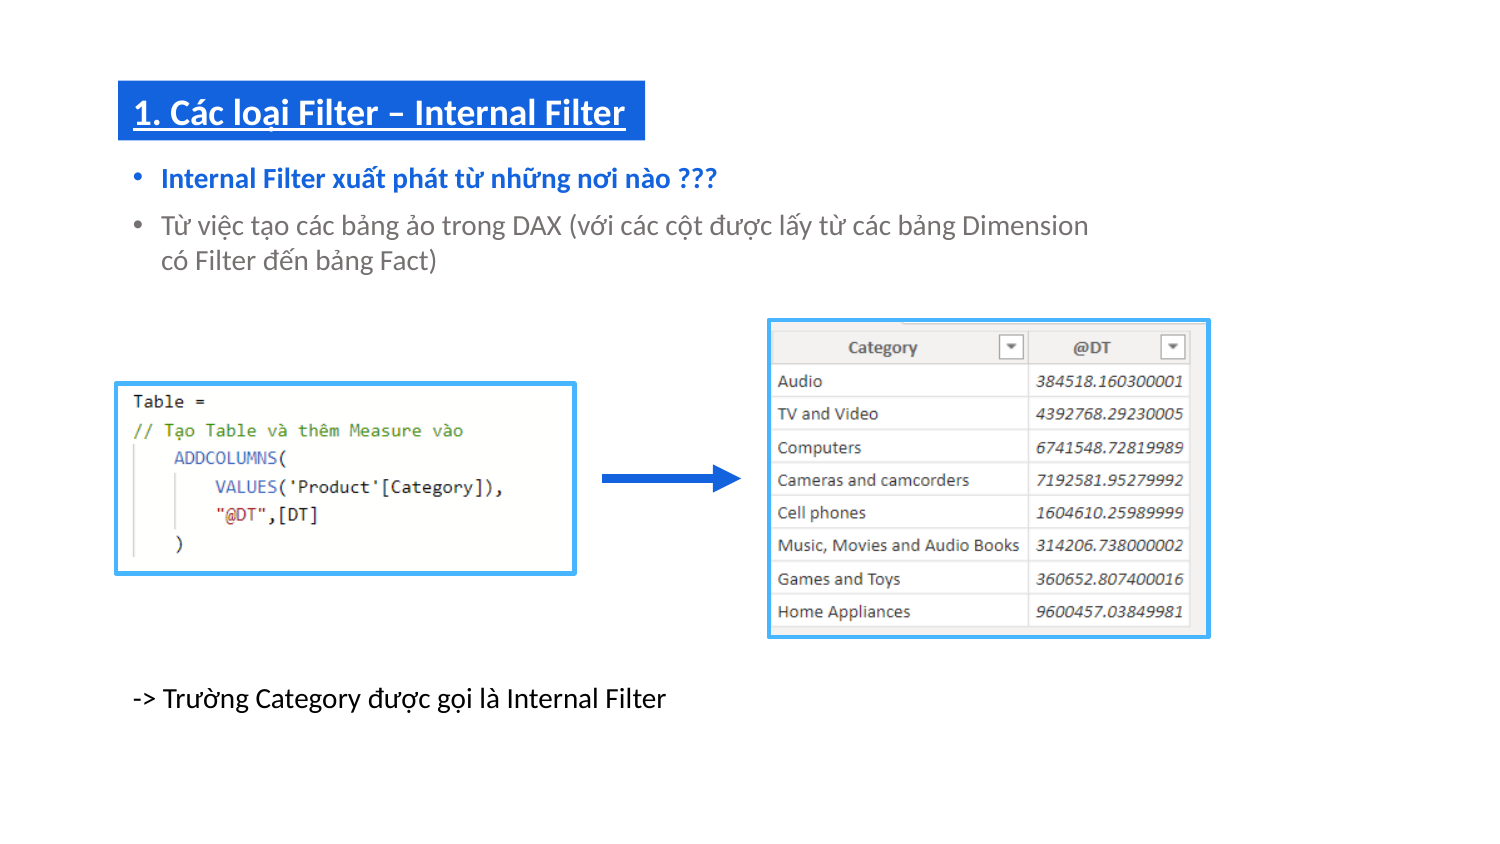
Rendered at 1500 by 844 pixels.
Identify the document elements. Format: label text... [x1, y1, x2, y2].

text_box 1. Các loại Filter – Internal Filter [118, 80, 646, 141]
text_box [118, 322, 1207, 635]
text_box -> Trường Category được gọi là Internal Filter [118, 671, 707, 722]
text_box Internal Filter xuất phát từ những nơi nào ??? Từ việc tạo các bảng ảo trong DAX (với các cột được lấy từ các bảng Dimension có Filter đến bảng Fact) [118, 151, 1123, 284]
